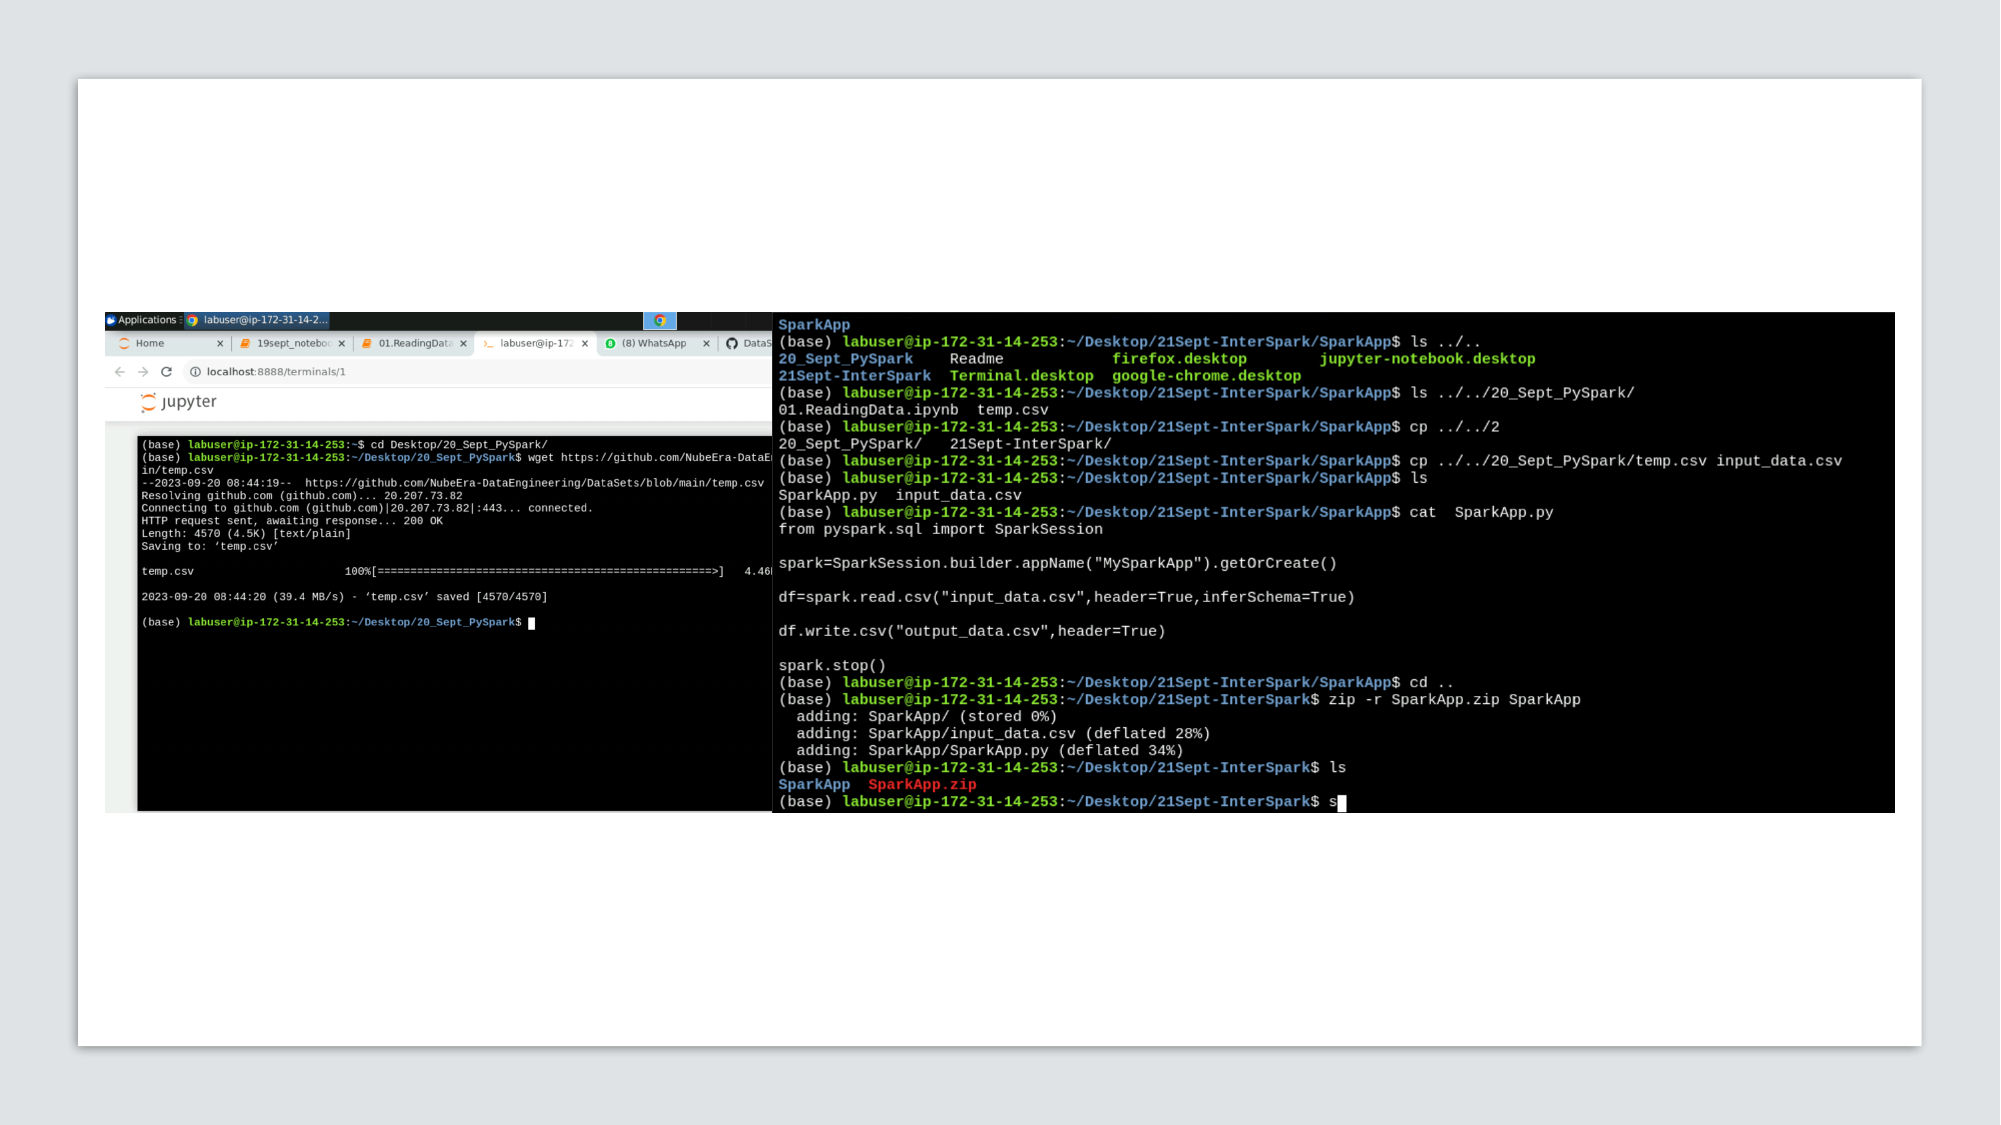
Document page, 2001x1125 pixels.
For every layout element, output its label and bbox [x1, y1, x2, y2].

list [772, 311, 1895, 813]
list [105, 311, 768, 813]
text_box [0, 0, 2000, 1125]
text_box [77, 77, 1923, 1048]
